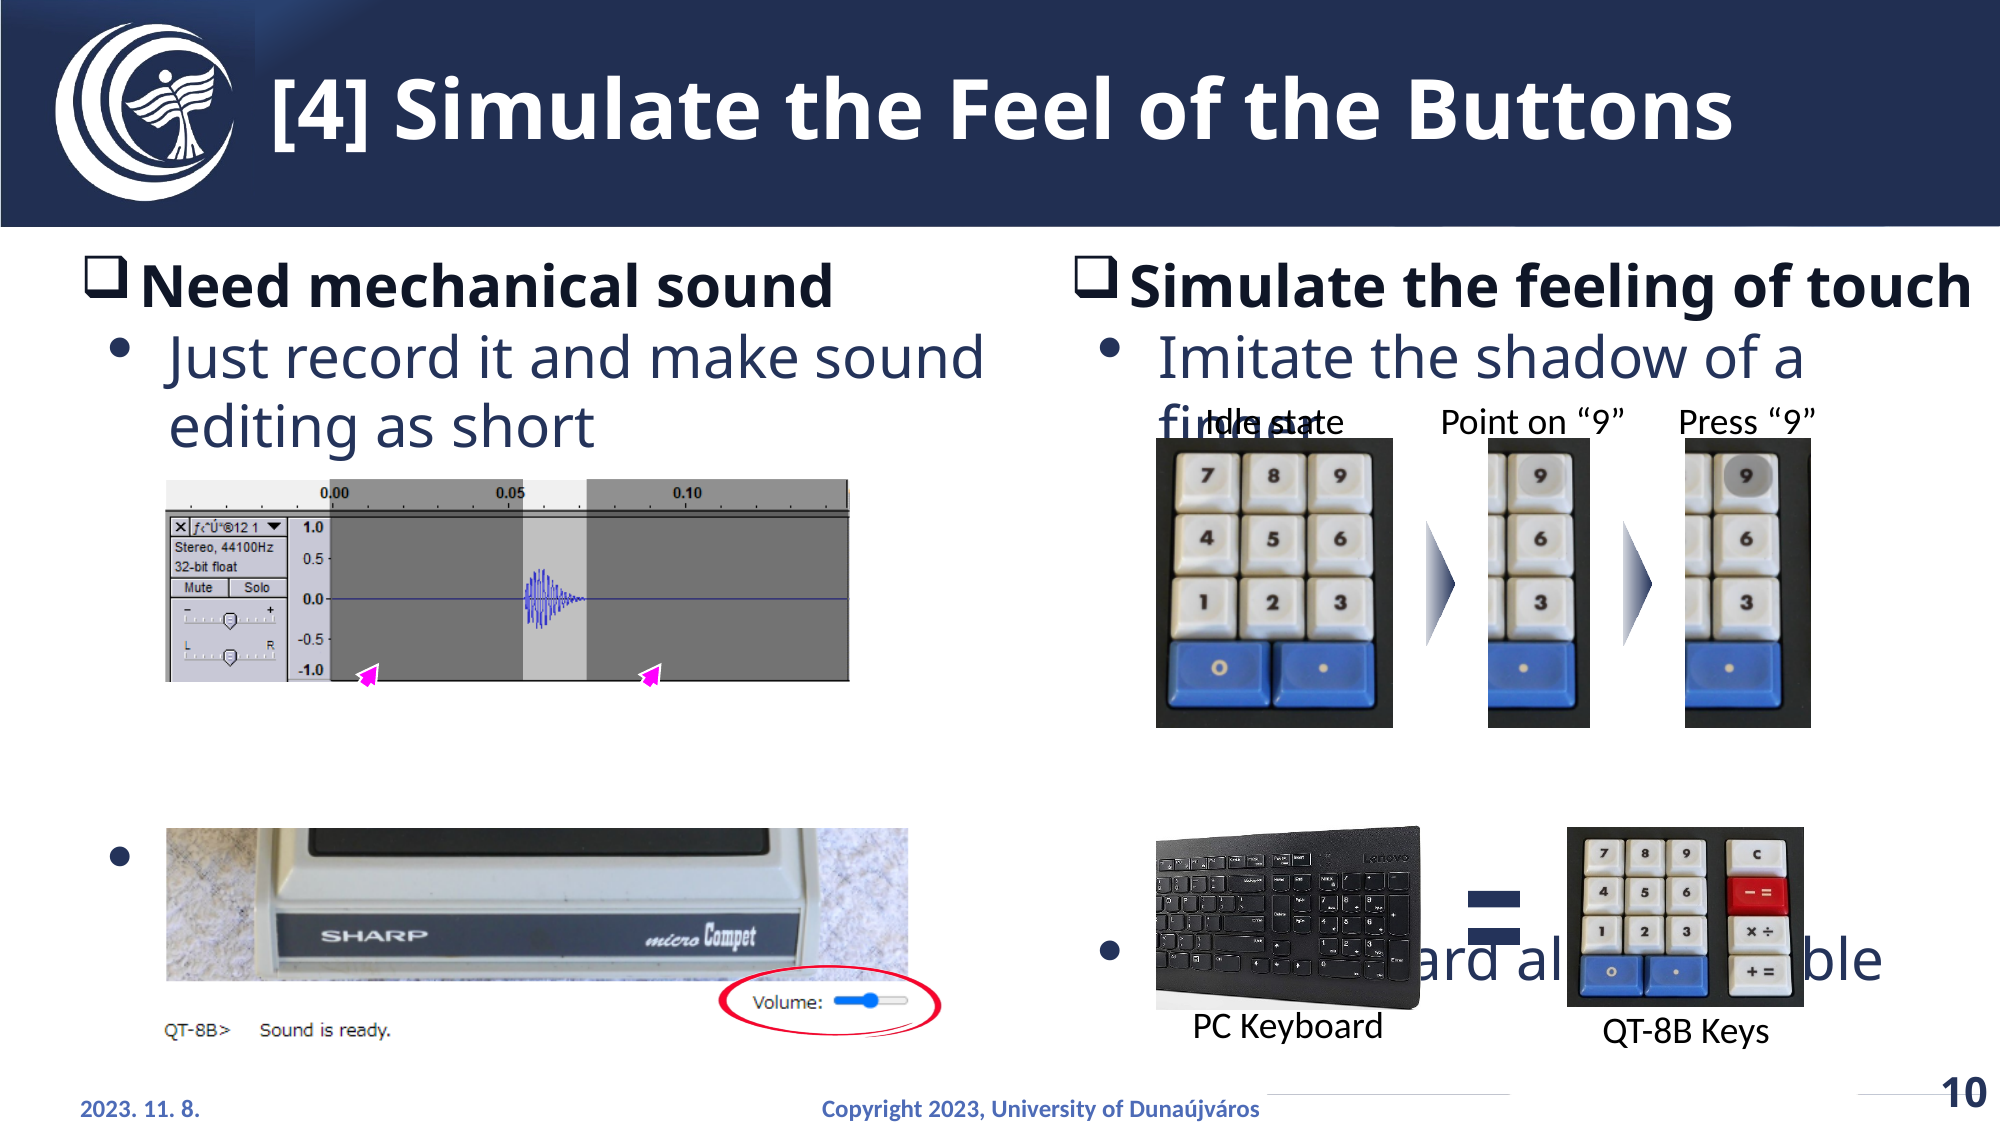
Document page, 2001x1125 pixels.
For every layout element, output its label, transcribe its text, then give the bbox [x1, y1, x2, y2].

list Simulate the feeling of touch Imitate the shadow of a finger PC keyboard also available [1055, 227, 2000, 1094]
text_box [1467, 927, 1521, 946]
picture [0, 0, 2000, 227]
footer Copyright 2023, University of Dunaújváros [334, 1072, 1749, 1123]
slide_number 10 [1777, 1094, 2000, 1123]
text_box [1156, 825, 1421, 1055]
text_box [1144, 389, 1835, 728]
list Need mechanical sound Just record it and make sound editing as short Play sound when press the key [65, 227, 1010, 1094]
title [4] Simulate the Feel of the Buttons [255, 0, 2000, 226]
text_box [1467, 890, 1521, 908]
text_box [150, 828, 954, 1049]
slide_number 2023. 11. 8. [65, 1094, 306, 1123]
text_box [1567, 827, 1804, 1059]
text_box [165, 479, 850, 688]
